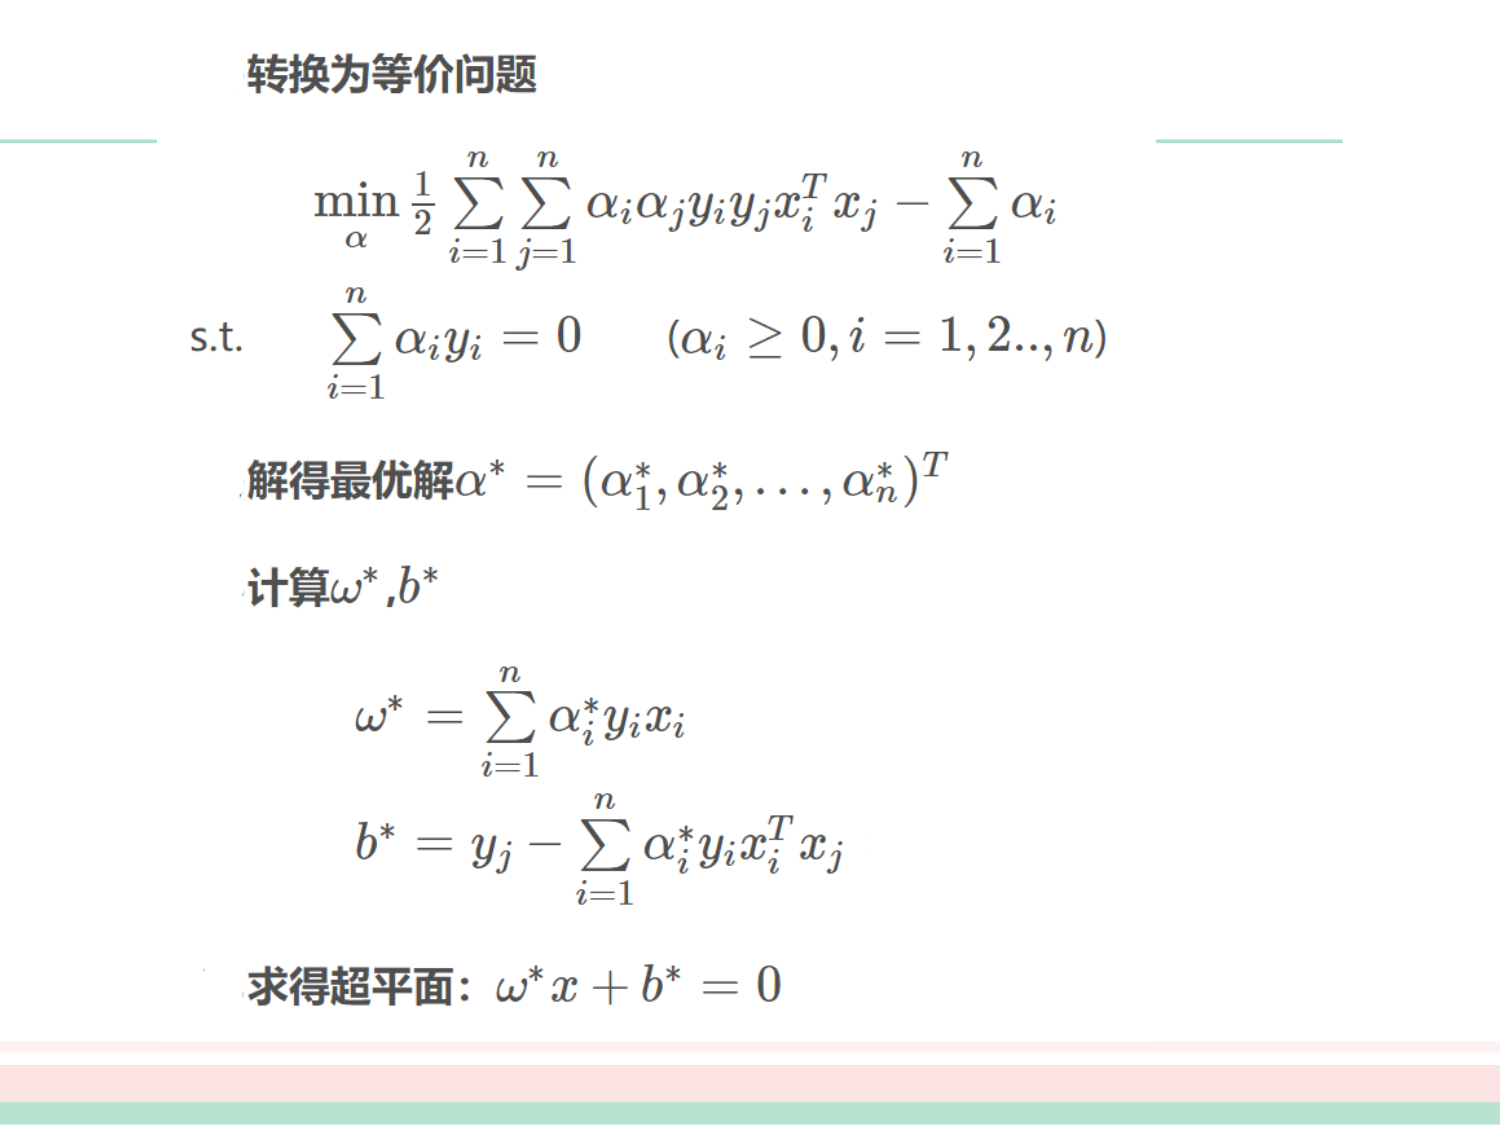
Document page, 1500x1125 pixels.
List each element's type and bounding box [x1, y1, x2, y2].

picture [0, 0, 1500, 1125]
text_box [157, 30, 1156, 1042]
